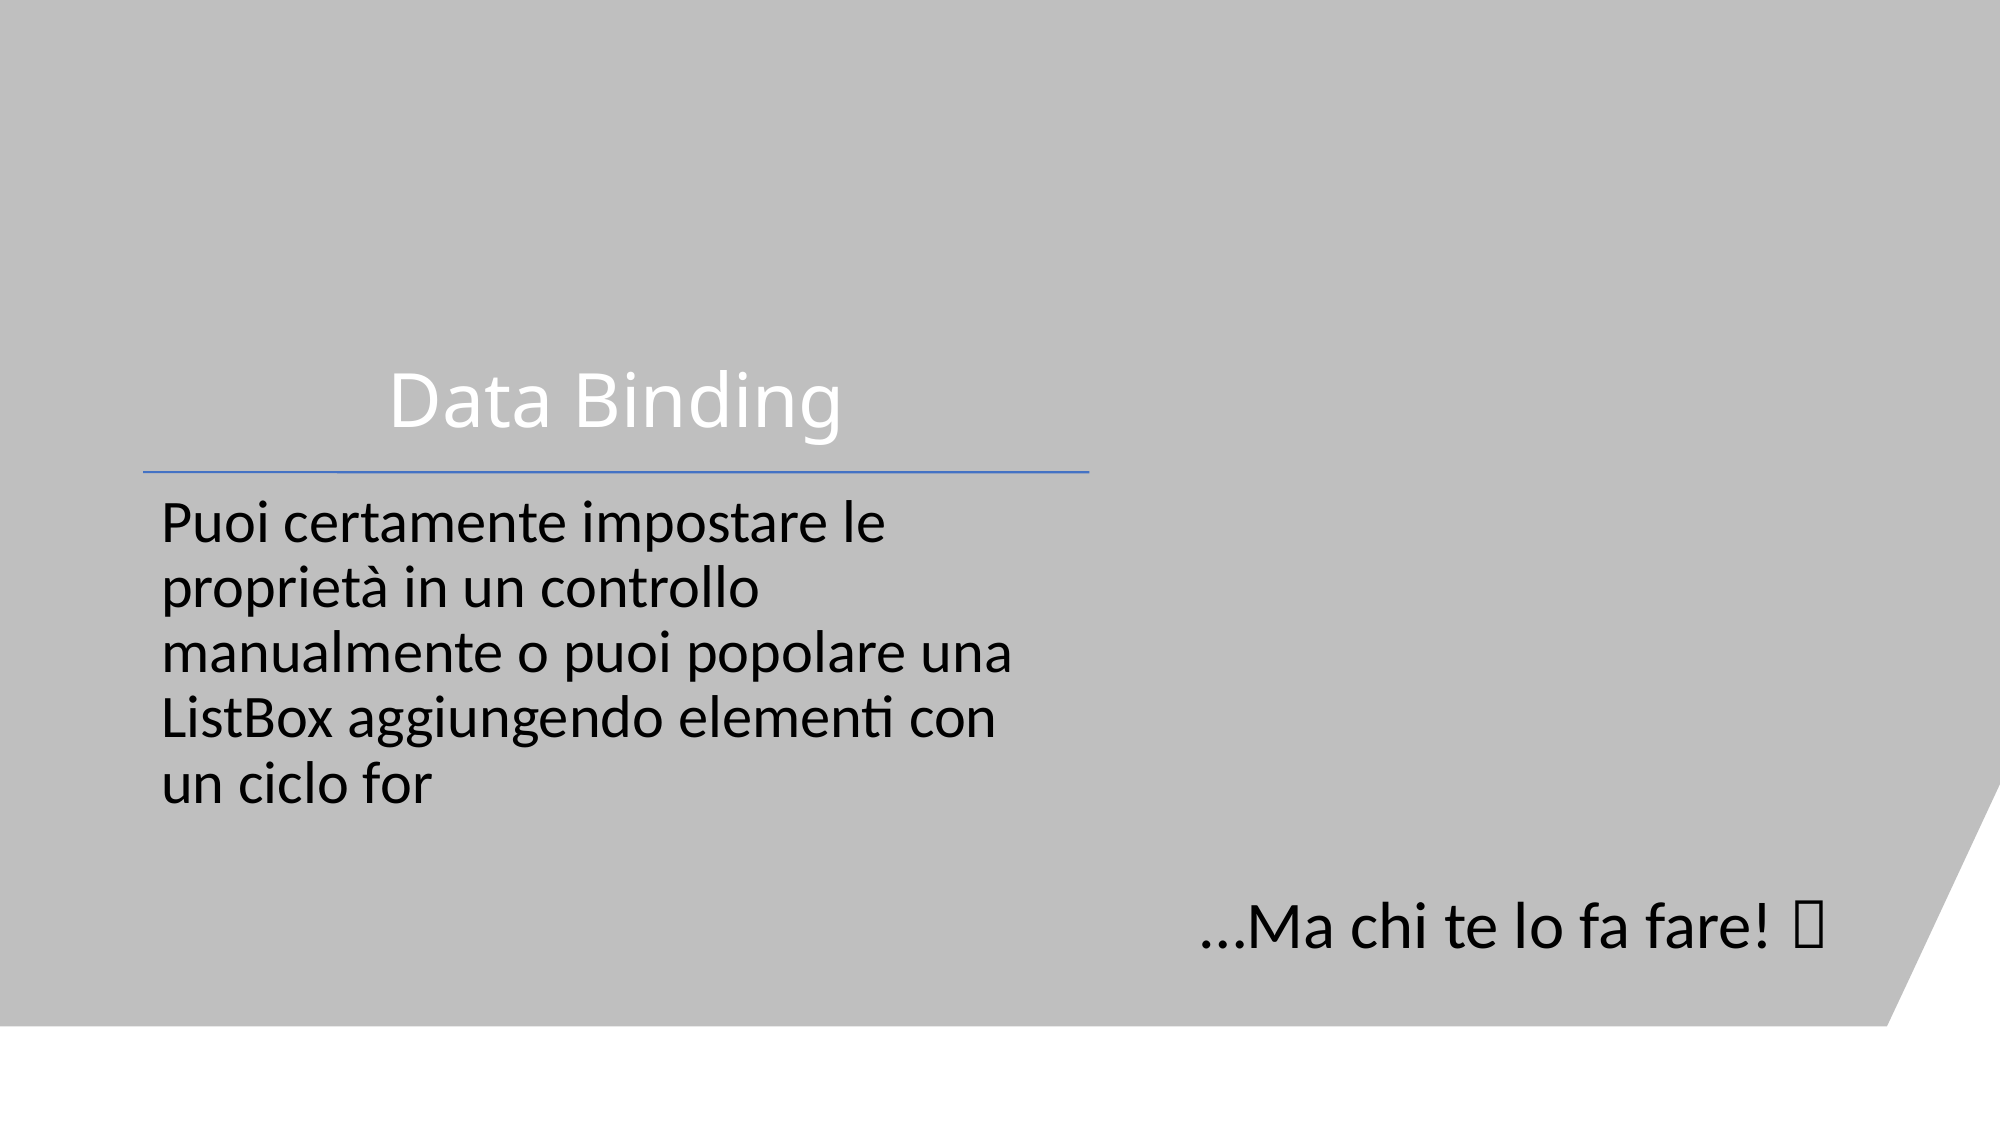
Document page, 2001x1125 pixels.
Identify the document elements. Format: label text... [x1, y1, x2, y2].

title Data Binding [143, 334, 1090, 471]
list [143, 472, 1090, 844]
text_box [0, 0, 2000, 1028]
text_box …Ma chi te lo fa fare!  [220, 874, 1844, 970]
